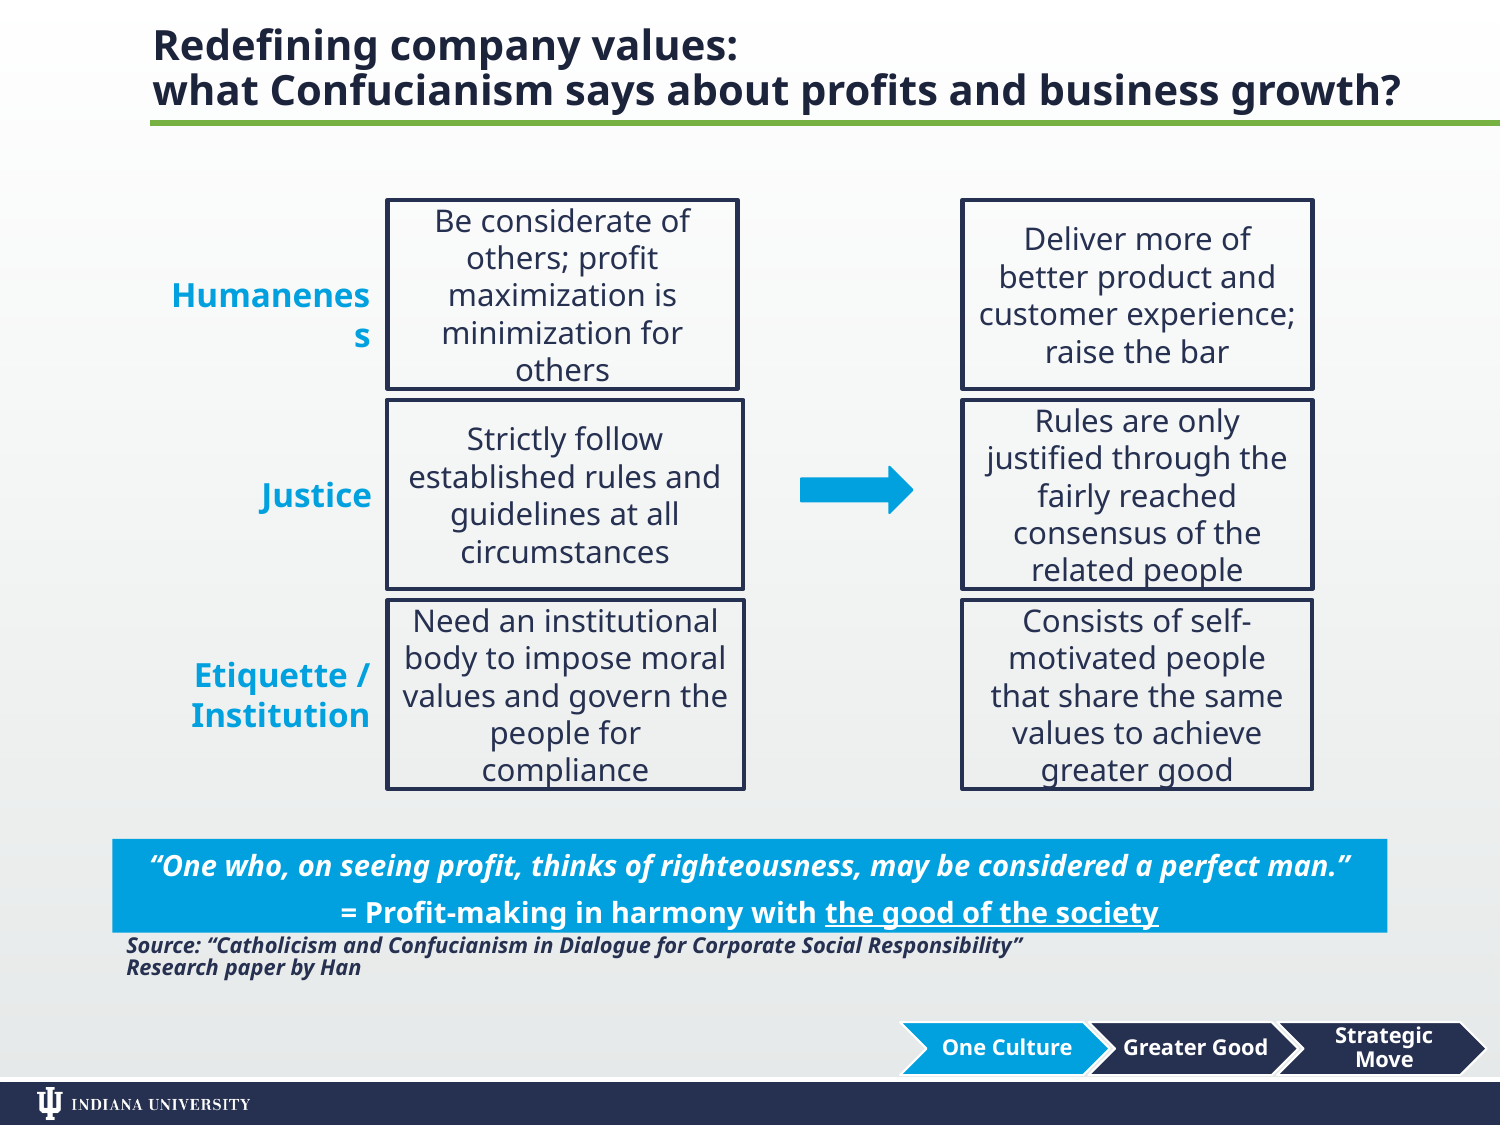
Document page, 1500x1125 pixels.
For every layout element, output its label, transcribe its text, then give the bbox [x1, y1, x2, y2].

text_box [899, 1022, 1487, 1076]
text_box “One who, on seeing profit, thinks of righteousness, may be considered a perfect man.” = Profit-making in harmony with the good of the society [111, 838, 1388, 934]
picture [37, 1087, 250, 1123]
text_box Source: “Catholicism and Confucianism in Dialogue for Corporate Social Responsibility” Research paper by Han [112, 912, 1088, 1004]
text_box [149, 199, 1313, 389]
title Redefining company values: what Confucianism says about profits and business growth? [137, 49, 1500, 123]
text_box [169, 599, 1313, 789]
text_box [131, 399, 1313, 589]
